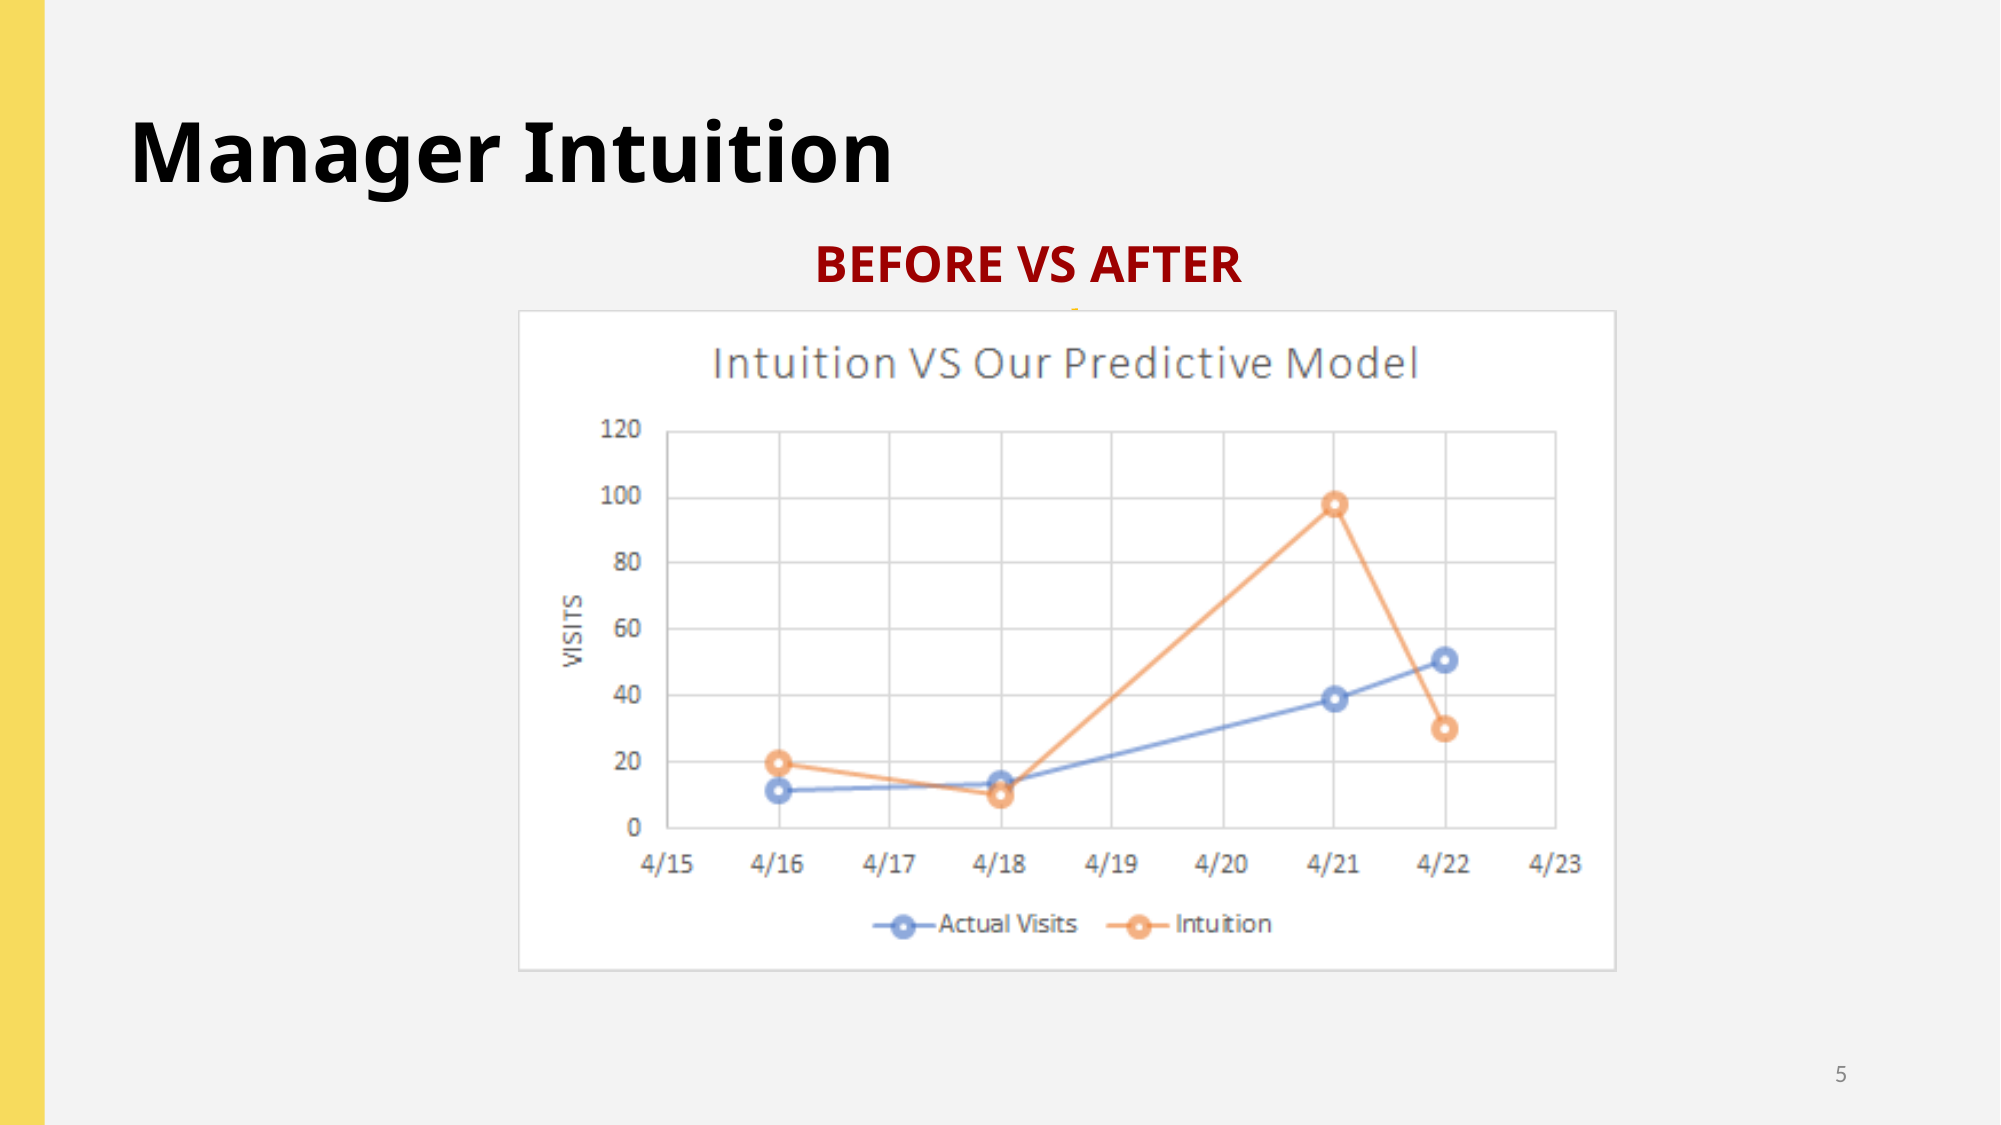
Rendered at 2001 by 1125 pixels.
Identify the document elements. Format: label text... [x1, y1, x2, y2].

title Manager Intuition [113, 47, 1741, 250]
picture [518, 310, 1617, 973]
slide_number 5 [1412, 1042, 1863, 1103]
text_box BEFORE VS AFTER [638, 250, 1418, 285]
